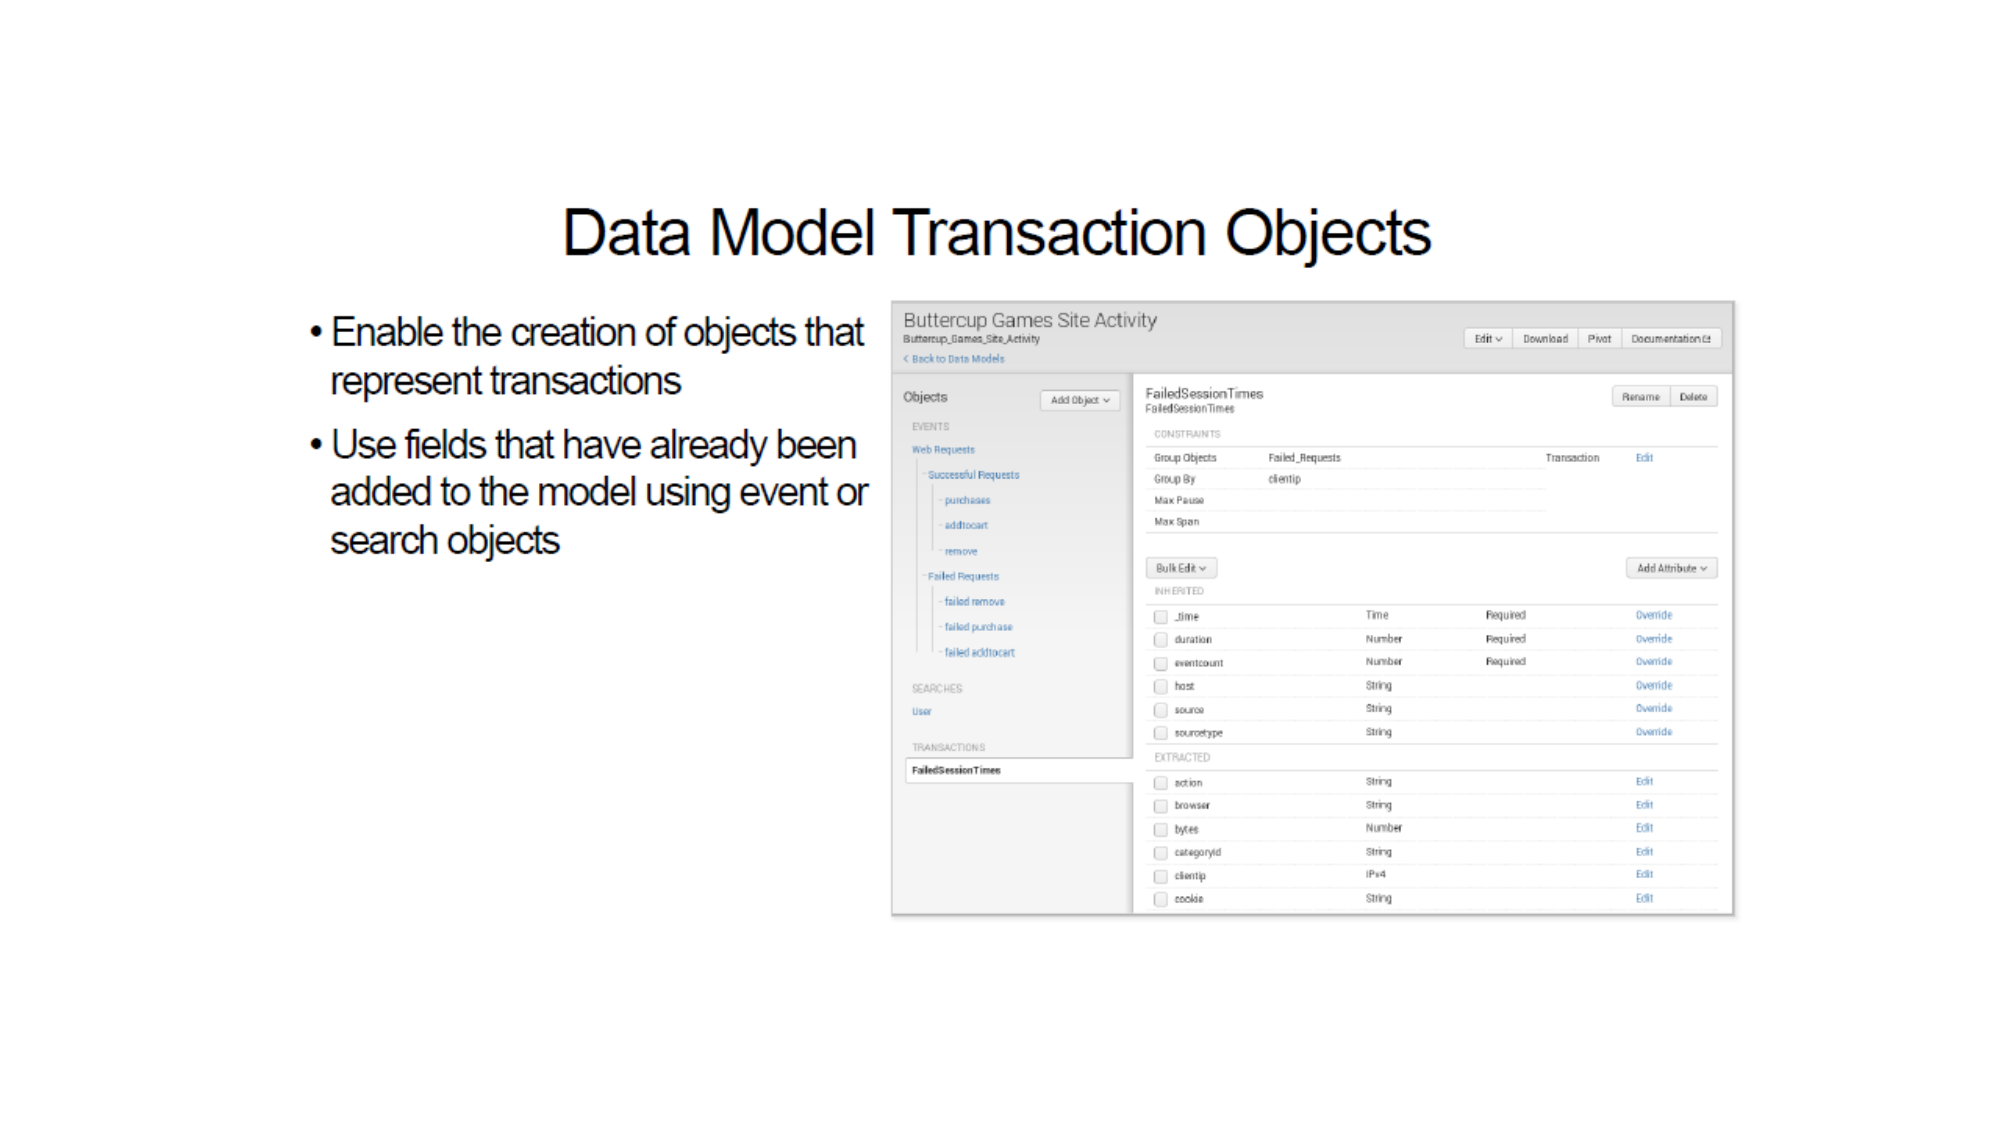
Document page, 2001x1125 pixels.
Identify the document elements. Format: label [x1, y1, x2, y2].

picture [241, 185, 1759, 940]
